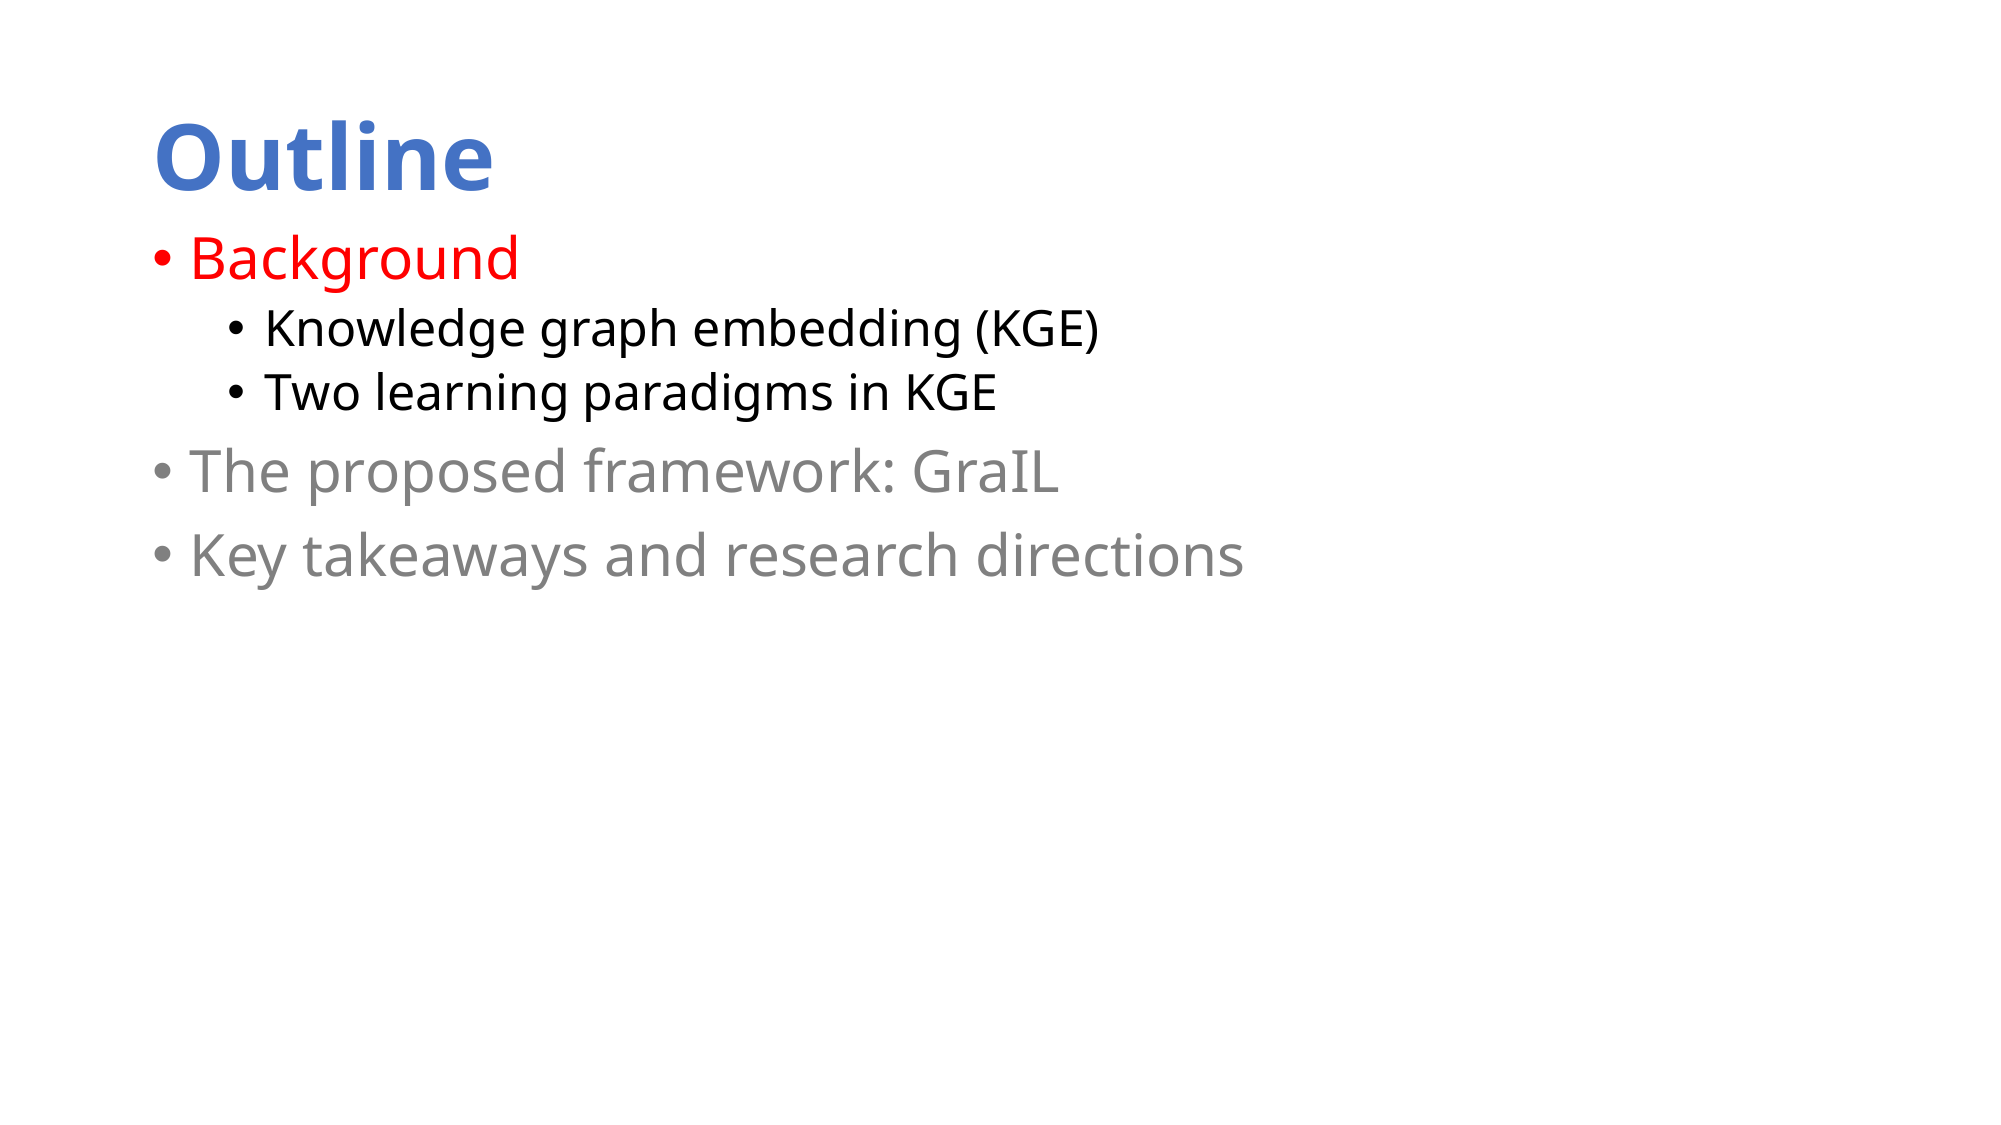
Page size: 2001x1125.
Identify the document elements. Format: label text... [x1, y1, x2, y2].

list Background Knowledge graph embedding (KGE) Two learning paradigms in KGE The proposed framework: GraIL Key takeaways and research directions [137, 222, 1863, 1014]
title Outline [137, 52, 1863, 222]
